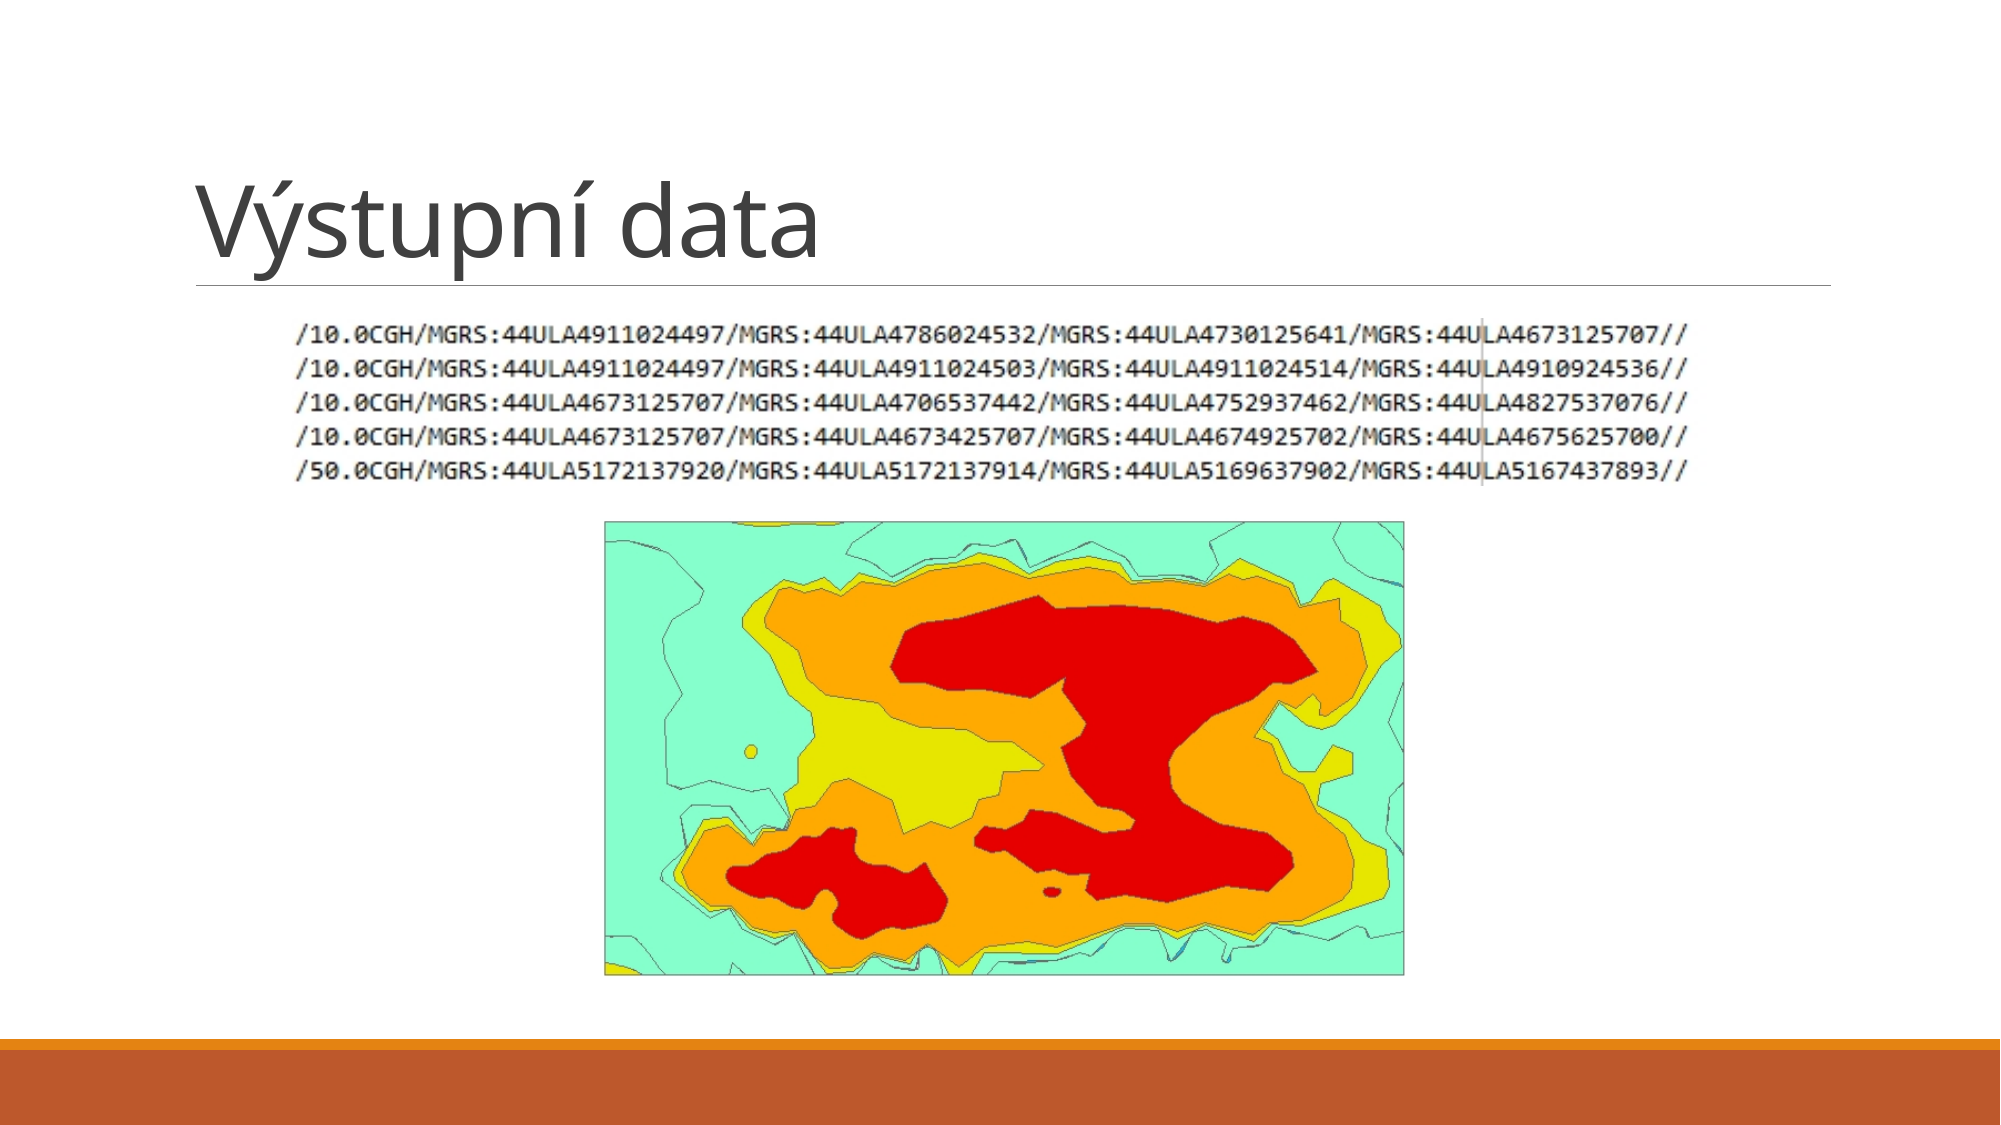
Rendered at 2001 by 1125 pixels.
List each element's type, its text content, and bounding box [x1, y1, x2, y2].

title Výstupní data [180, 47, 1830, 285]
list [290, 317, 1720, 486]
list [599, 518, 1411, 981]
